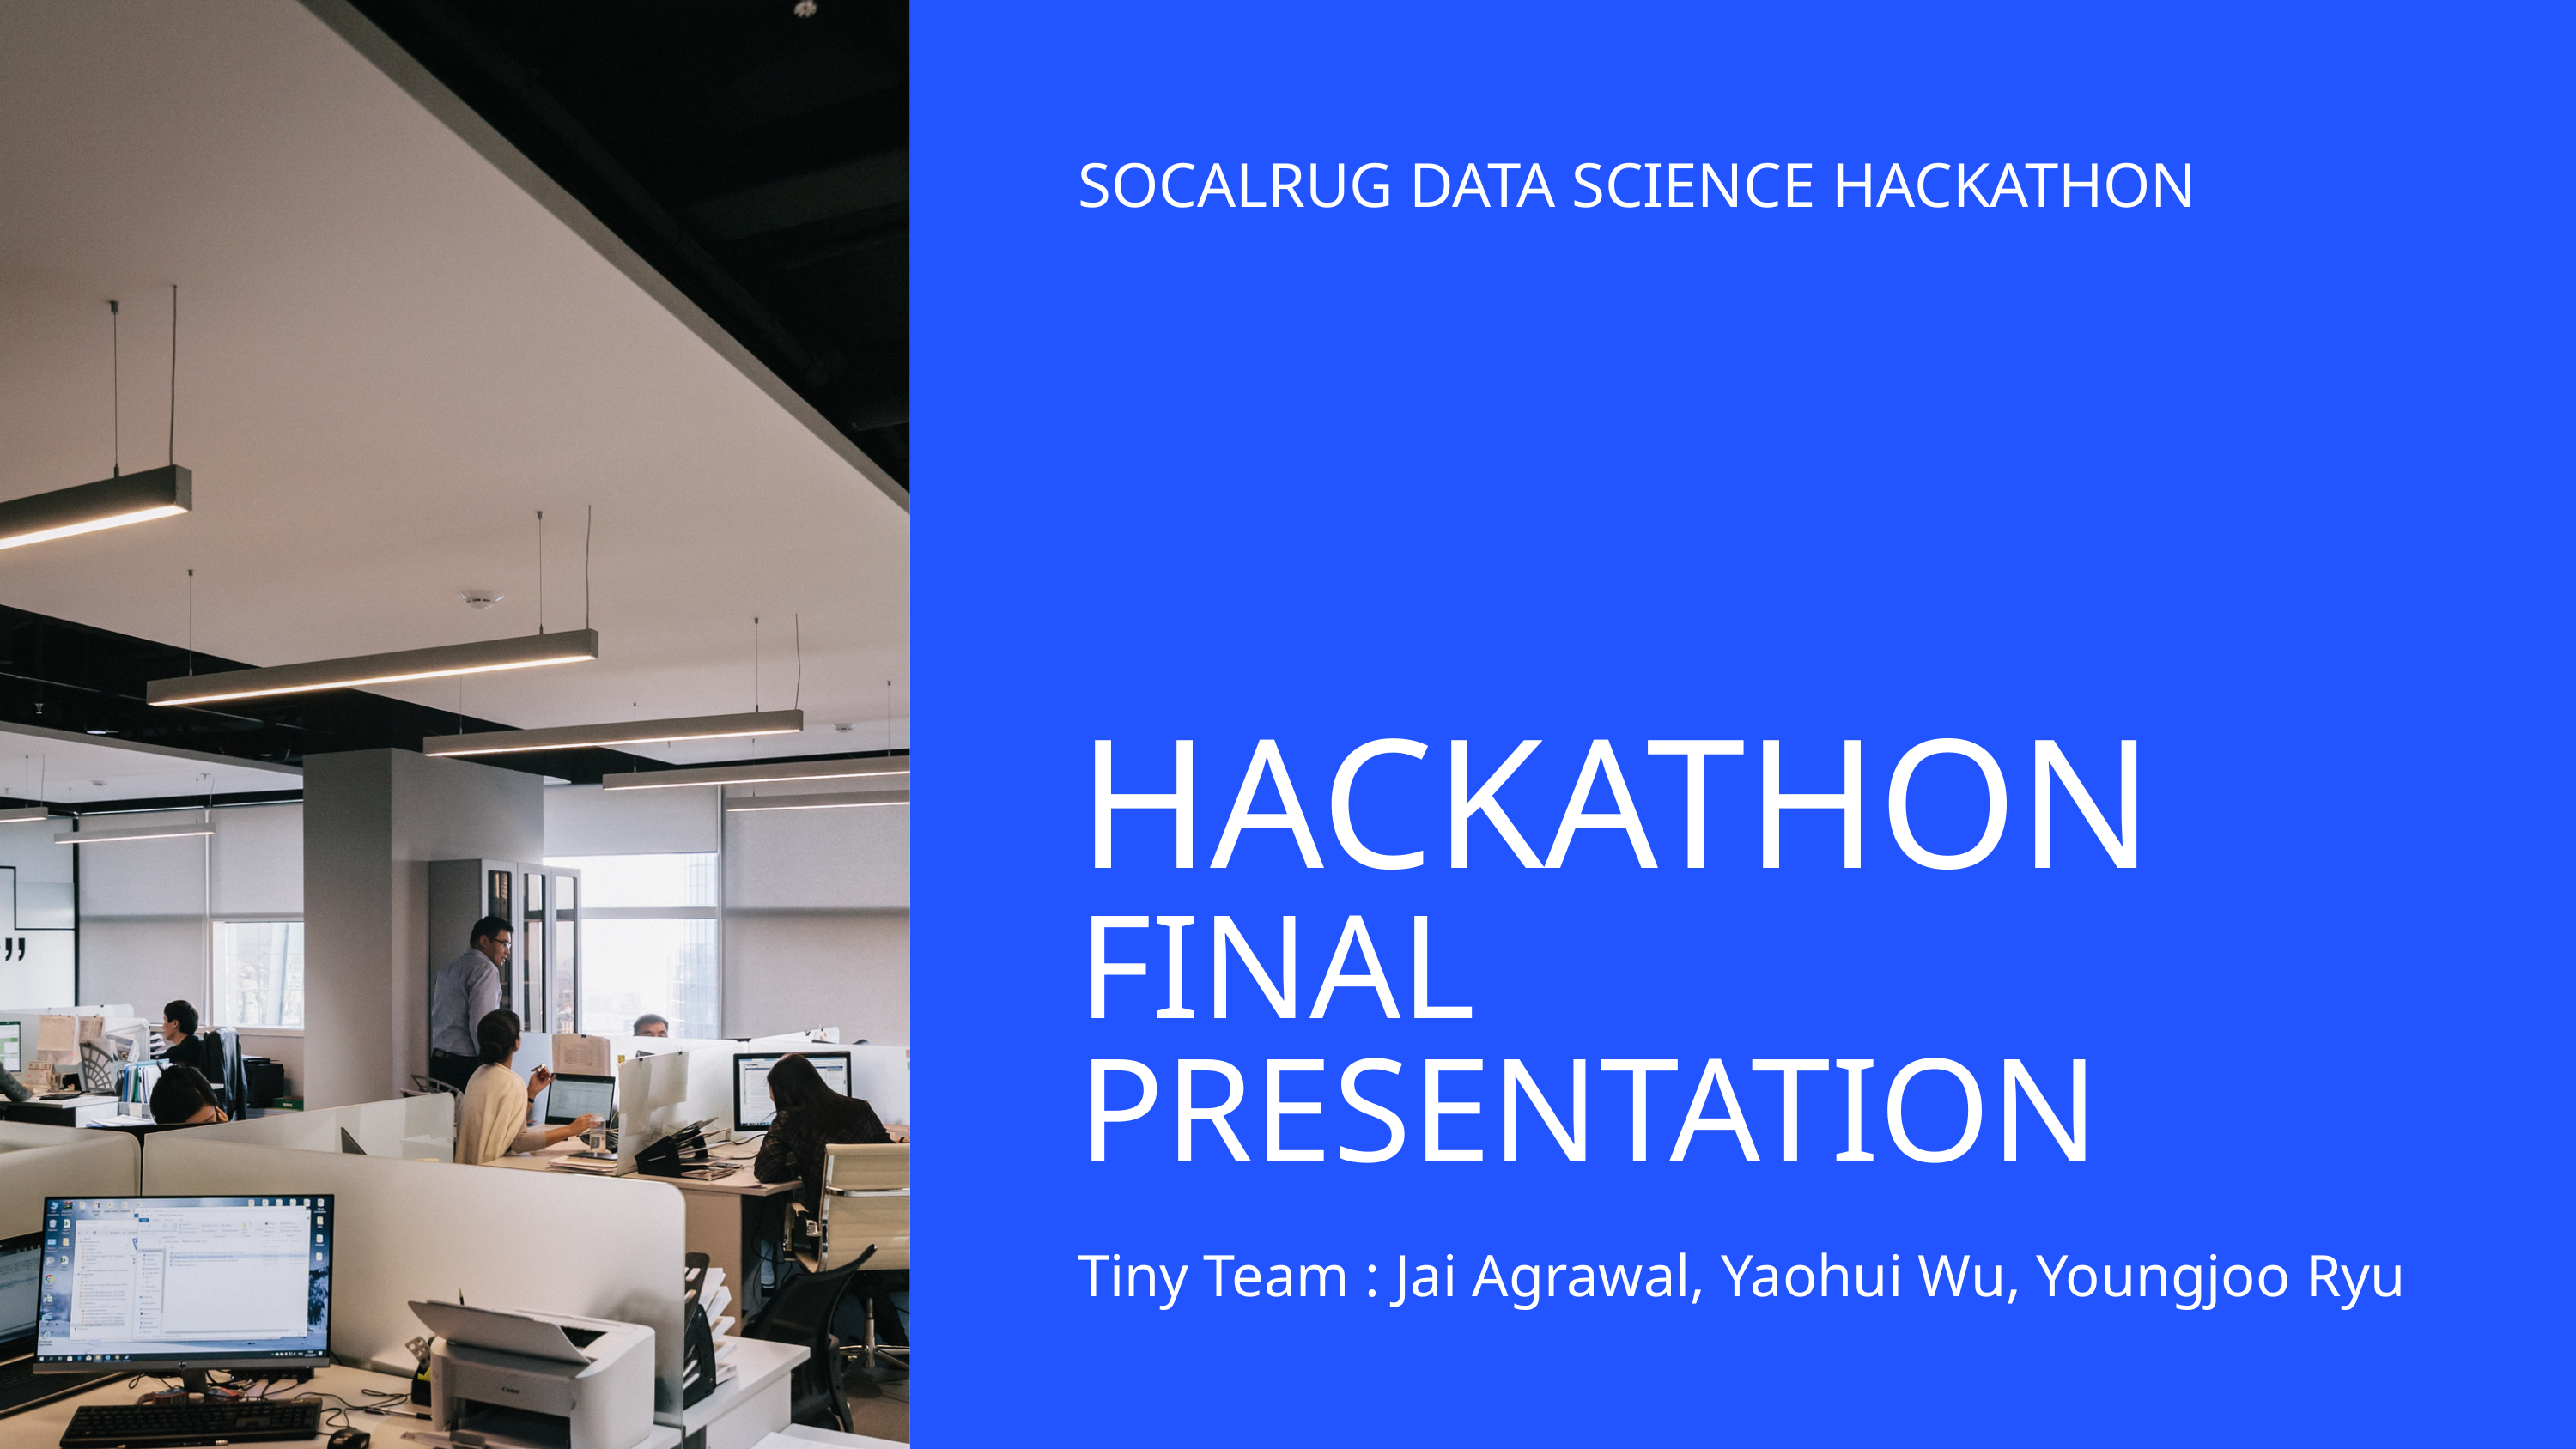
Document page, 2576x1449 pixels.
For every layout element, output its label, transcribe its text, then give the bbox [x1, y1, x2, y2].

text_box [1078, 706, 2482, 1304]
text_box SOCALRUG DATA SCIENCE HACKATHON [1078, 134, 2337, 220]
picture [0, 0, 910, 1449]
